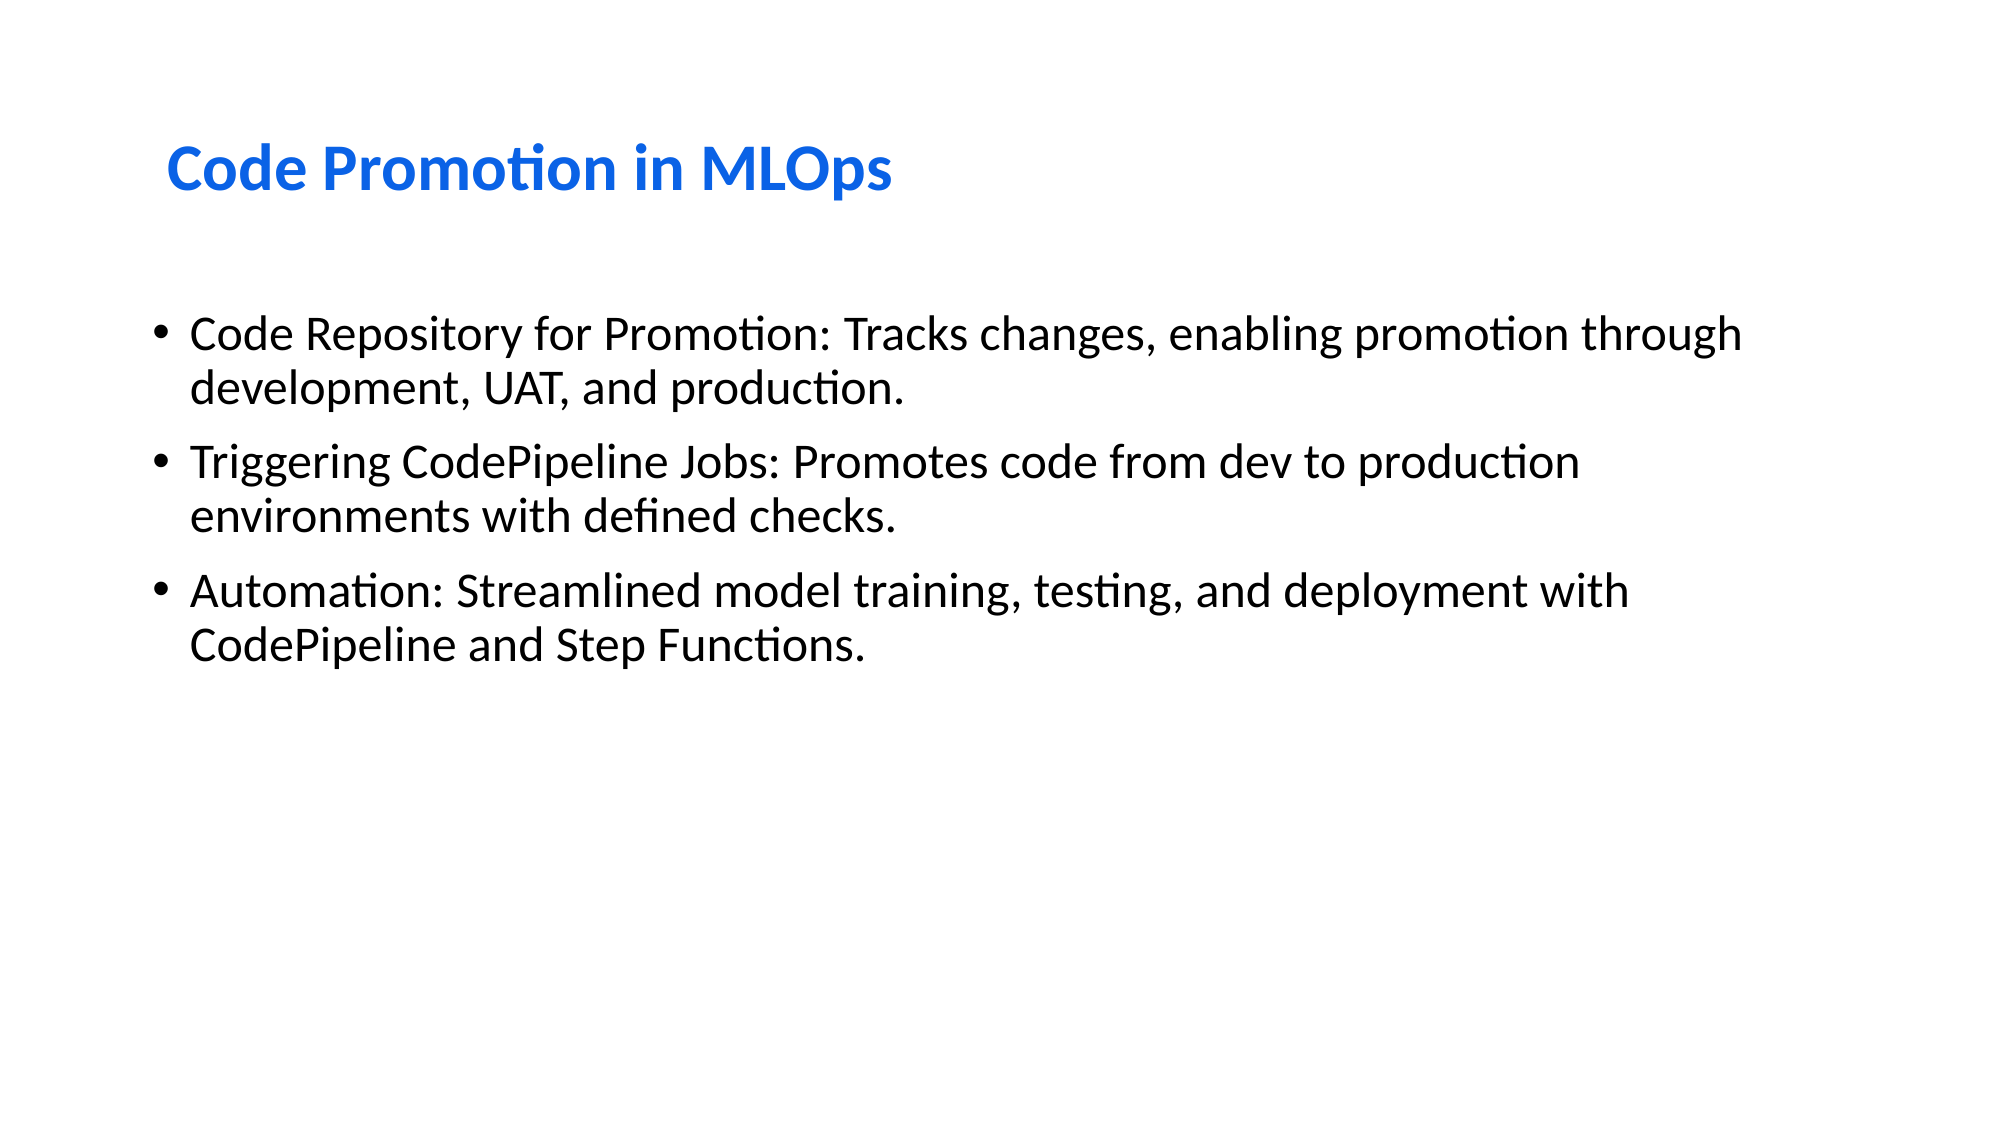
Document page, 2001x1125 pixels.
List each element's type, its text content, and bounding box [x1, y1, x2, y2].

title Code Promotion in MLOps [137, 59, 1863, 278]
list Code Repository for Promotion: Tracks changes, enabling promotion through development, UAT, and production. Triggering CodePipeline Jobs: Promotes code from dev to production environments with defined checks. Automation: Streamlined model training, testing, and deployment with CodePipeline and Step Functions. [137, 299, 1863, 1014]
